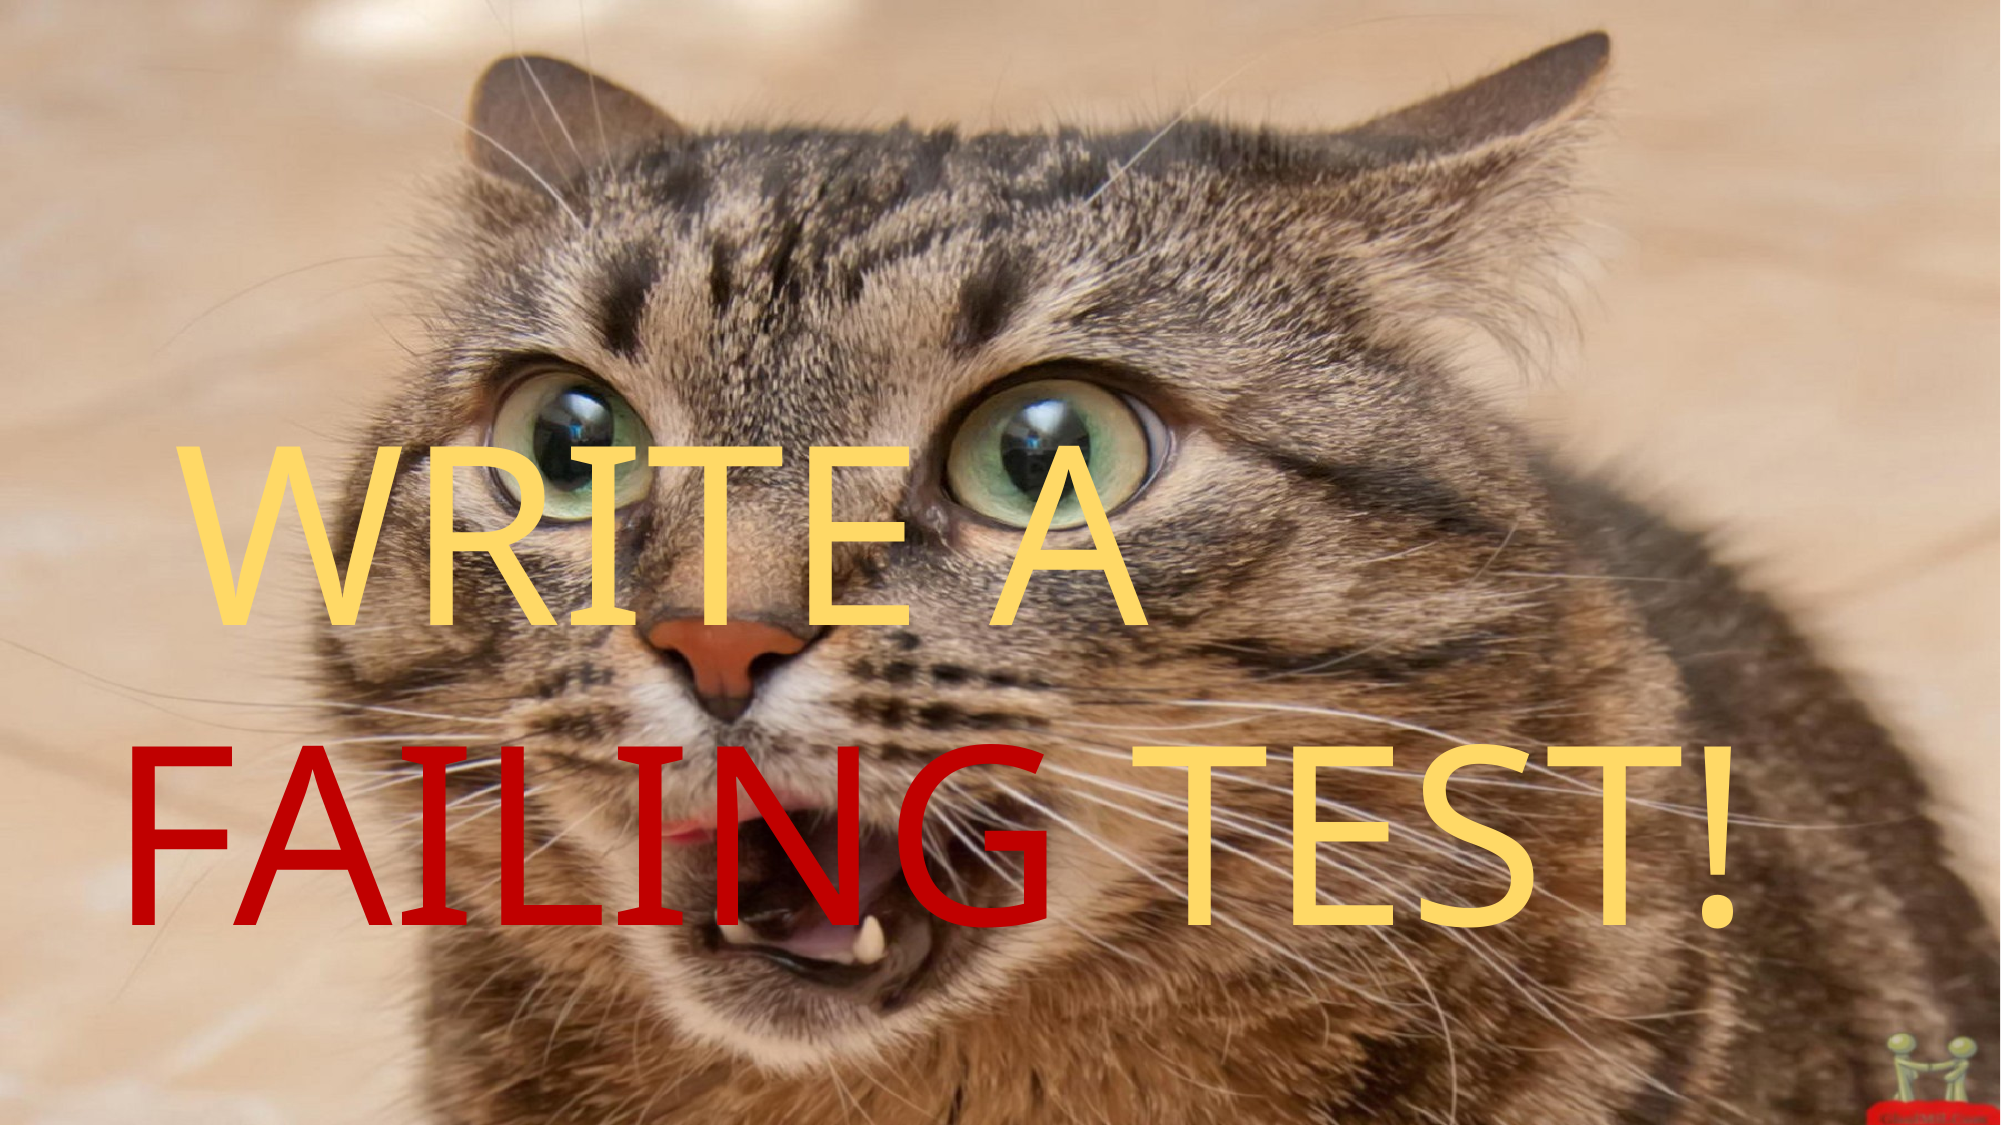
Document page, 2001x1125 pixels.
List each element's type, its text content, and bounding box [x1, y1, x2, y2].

text_box WRITE A FAILING TEST! [93, 68, 2000, 983]
picture [0, 0, 2001, 1125]
